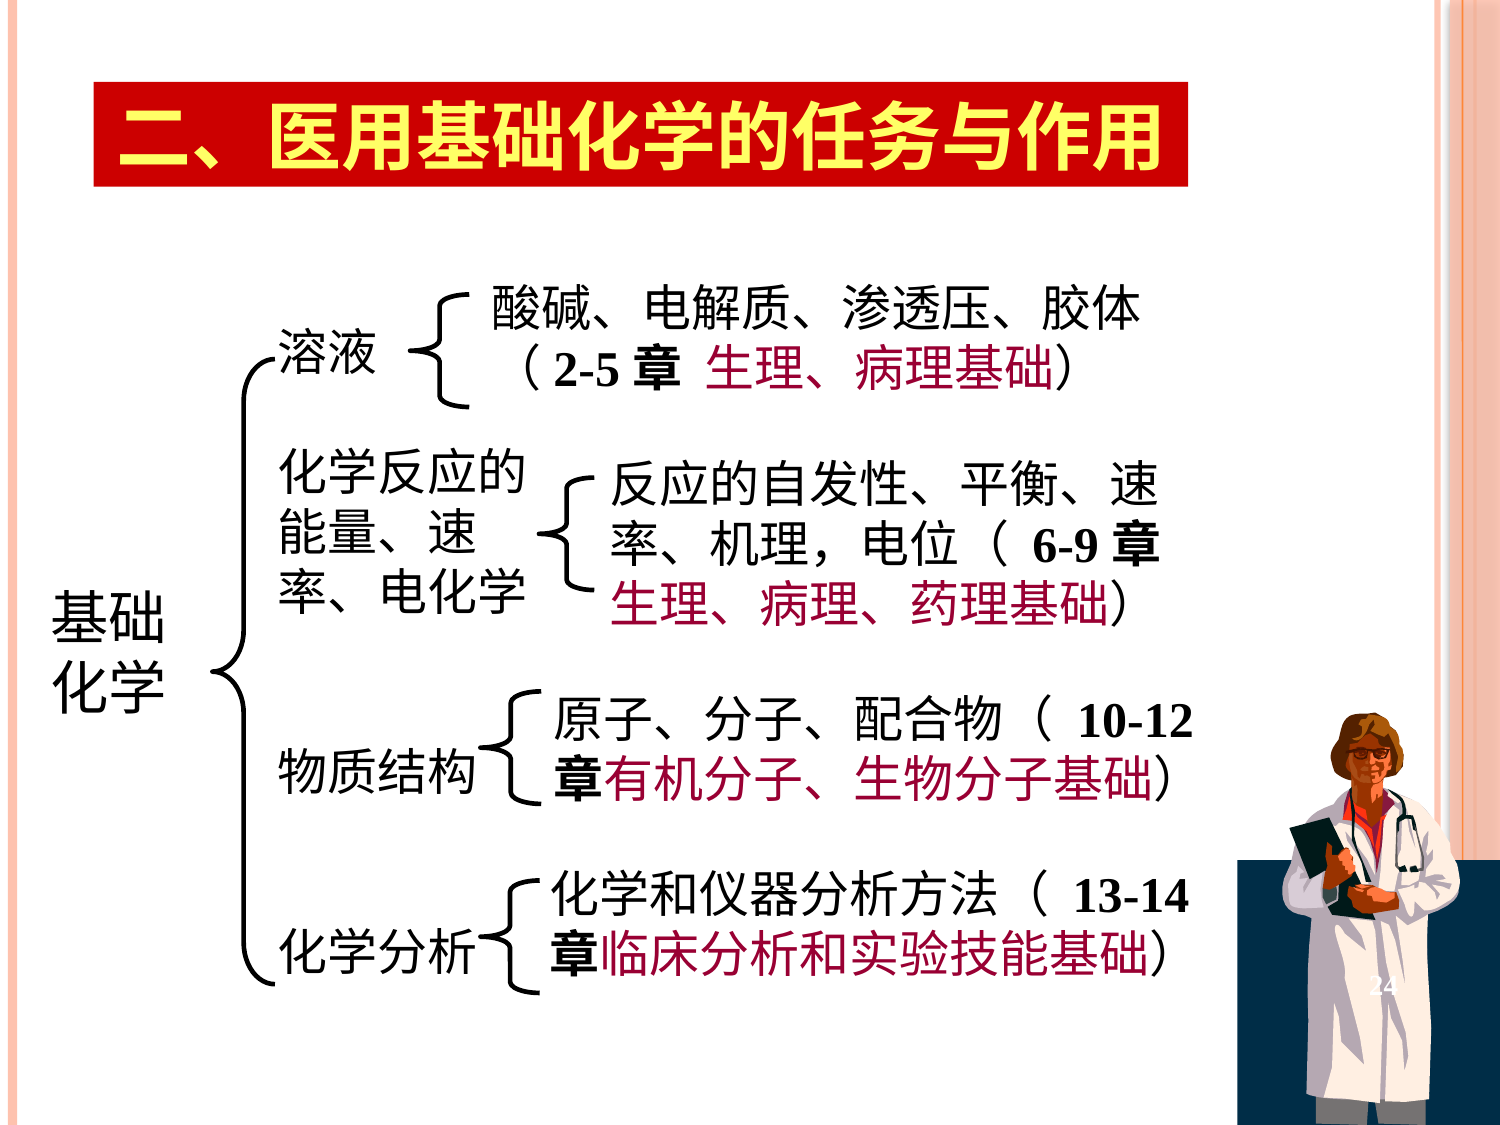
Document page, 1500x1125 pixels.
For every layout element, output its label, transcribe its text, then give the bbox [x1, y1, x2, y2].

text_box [479, 854, 1267, 994]
text_box 基础化学 [35, 574, 206, 729]
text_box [409, 268, 1239, 408]
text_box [211, 312, 554, 996]
text_box 二、医用基础化学的任务与作用 [93, 81, 1189, 187]
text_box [479, 679, 1267, 817]
picture [1236, 711, 1500, 1125]
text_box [538, 444, 1245, 643]
